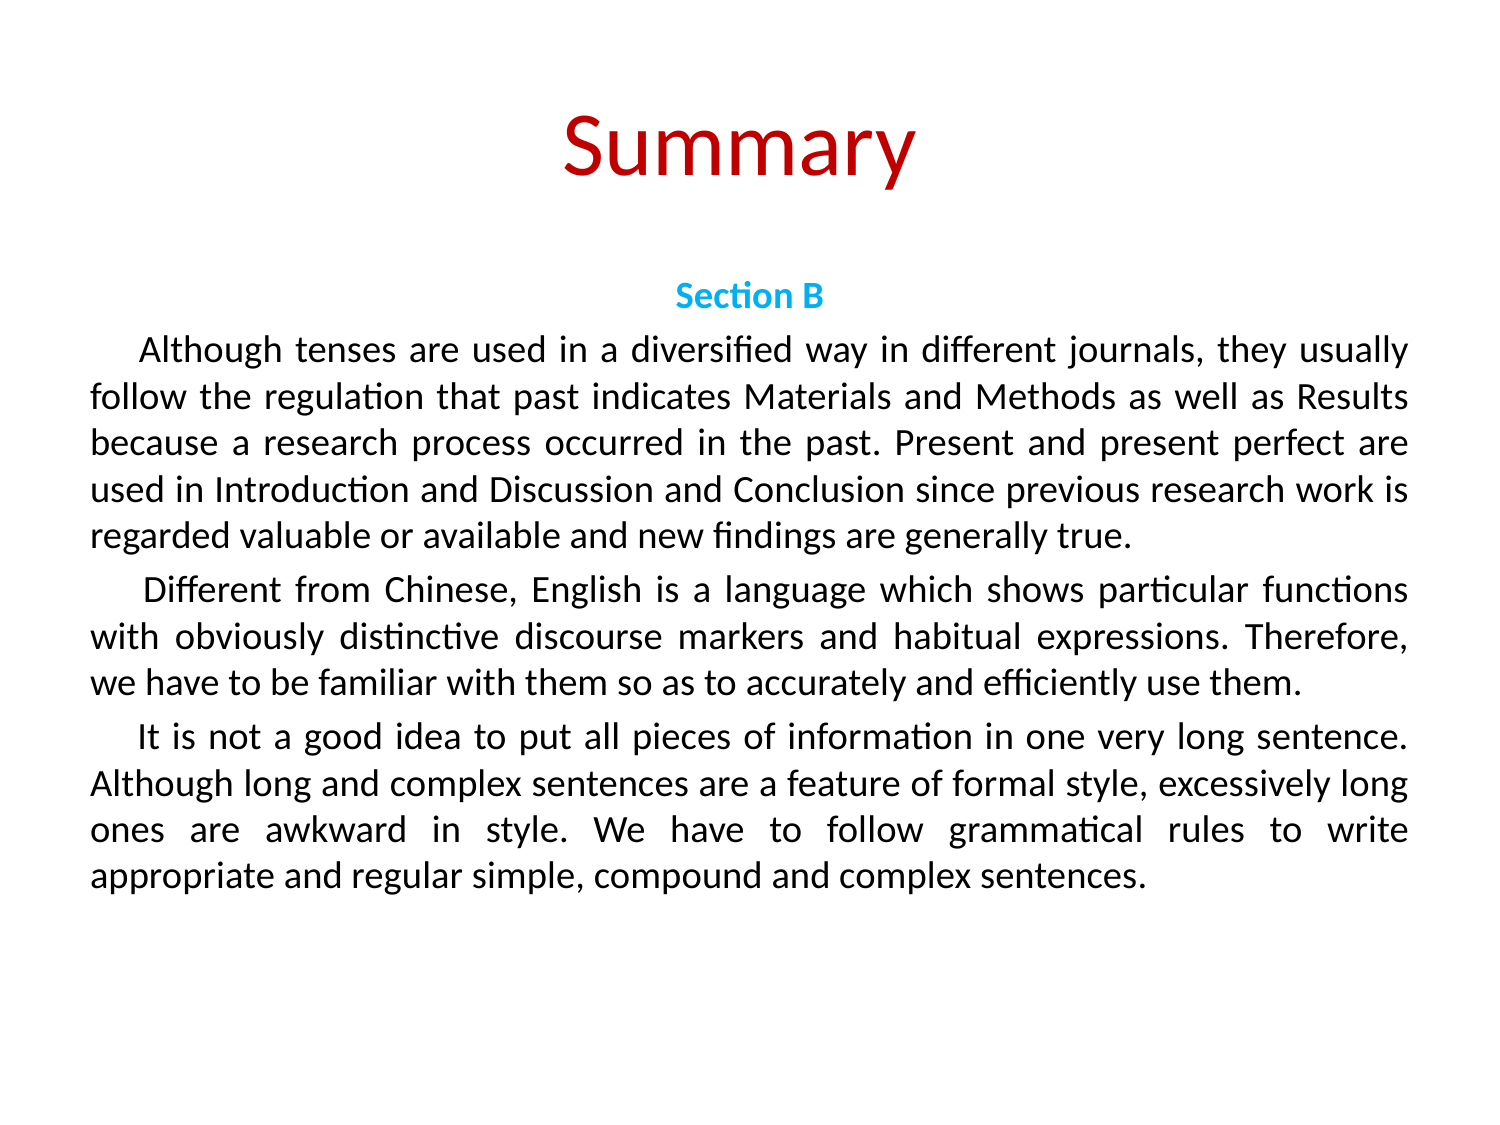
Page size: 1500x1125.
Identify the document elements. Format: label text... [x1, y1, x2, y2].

list Section B Although tenses are used in a diversified way in different journals, they usually follow the regulation that past indicates Materials and Methods as well as Results because a research process occurred in the past. Present and present perfect are used in Introduction and Discussion and Conclusion since previous research work is regarded valuable or available and new findings are generally true. Different from Chinese, English is a language which shows particular functions with obviously distinctive discourse markers and habitual expressions. Therefore, we have to be familiar with them so as to accurately and efficiently use them. It is not a good idea to put all pieces of information in one very long sentence. Although long and complex sentences are a feature of formal style, excessively long ones are awkward in style. We have to follow grammatical rules to write appropriate and regular simple, compound and complex sentences. [75, 262, 1425, 1005]
title Summary [75, 45, 1425, 233]
